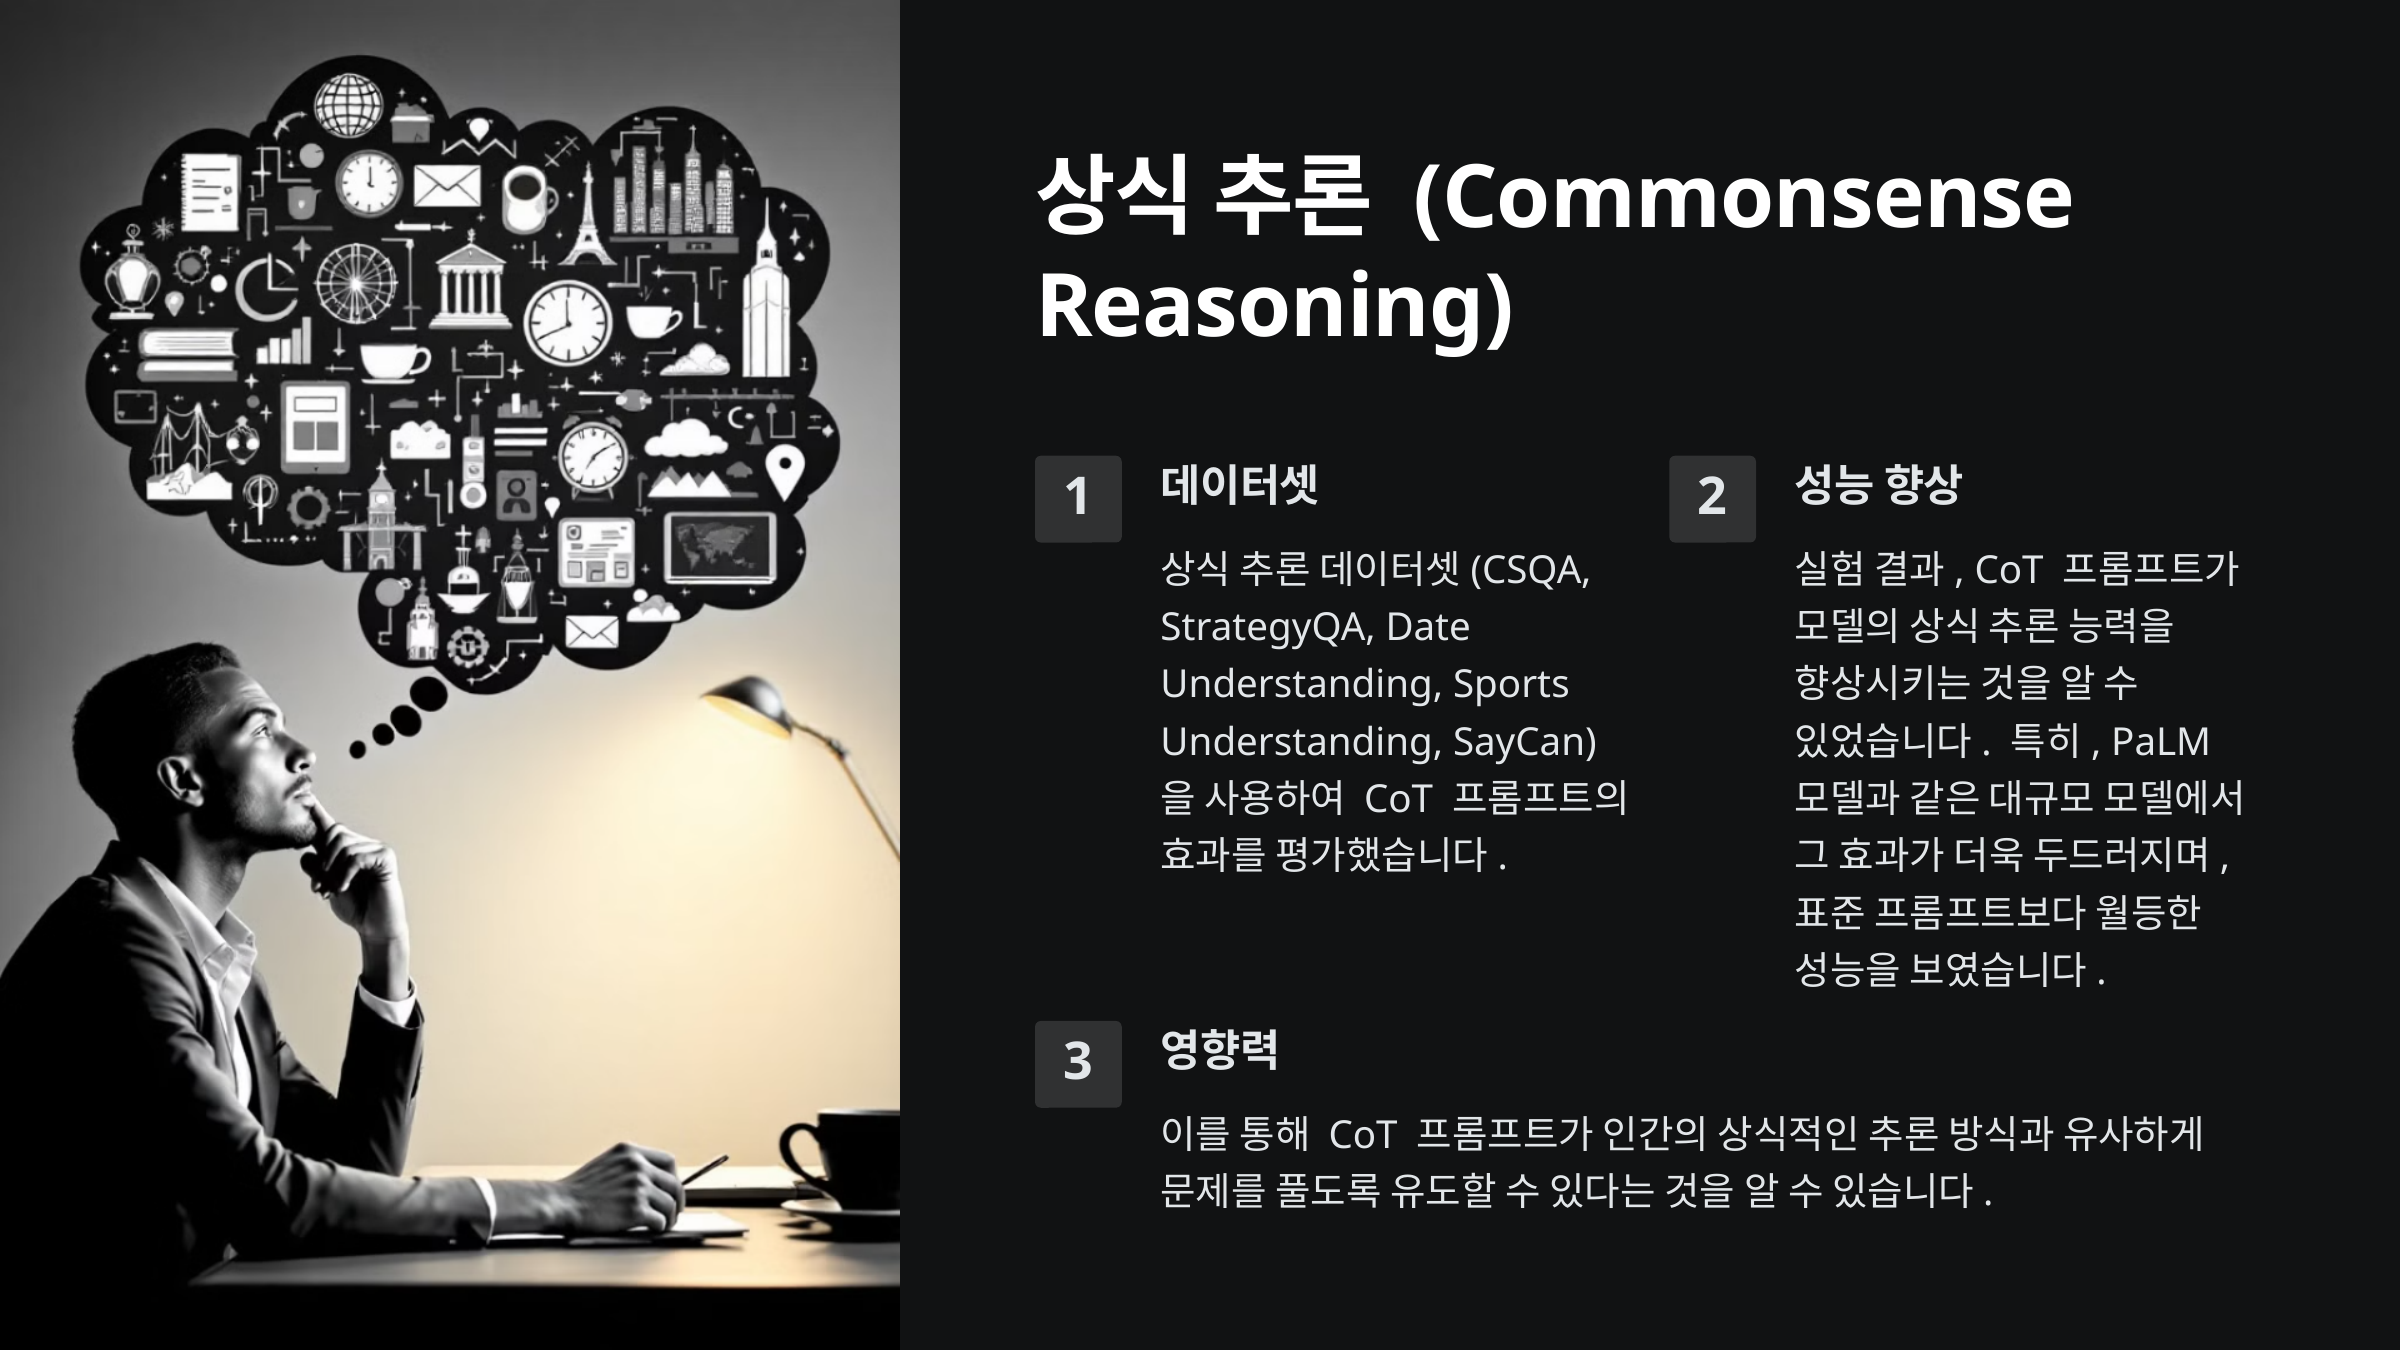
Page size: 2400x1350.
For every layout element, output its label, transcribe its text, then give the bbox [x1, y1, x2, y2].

text_box 실험 결과, CoT 프롬프트가 모델의 상식 추론 능력을 향상시키는 것을 알 수 있었습니다. 특히, PaLM 모델과 같은 대규모 모델에서 그 효과가 더욱 두드러지며, 표준 프롬프트보다 월등한 성능을 보였습니다. [1794, 533, 2265, 939]
text_box 상식 추론 데이터셋(CSQA, StrategyQA, Date Understanding, Sports Understanding, SayCan)을 사용하여 CoT 프롬프트의 효과를 평가했습니다. [1160, 533, 1631, 881]
text_box 이를 통해 CoT 프롬프트가 인간의 상식적인 추론 방식과 유사하게 문제를 풀도록 유도할 수 있다는 것을 알 수 있습니다. [1160, 1098, 2265, 1215]
text_box 영향력 [1160, 1020, 1600, 1076]
text_box [1035, 455, 1122, 543]
text_box [1669, 455, 1757, 543]
text_box 2 [1697, 472, 1728, 526]
text_box 데이터셋 [1160, 455, 1600, 511]
text_box 성능 향상 [1794, 455, 2234, 511]
text_box [1035, 1020, 1122, 1108]
text_box 상식 추론 (Commonsense Reasoning) [1035, 135, 2265, 355]
text_box 3 [1063, 1038, 1094, 1091]
text_box 1 [1068, 472, 1089, 526]
picture [0, 0, 900, 1350]
